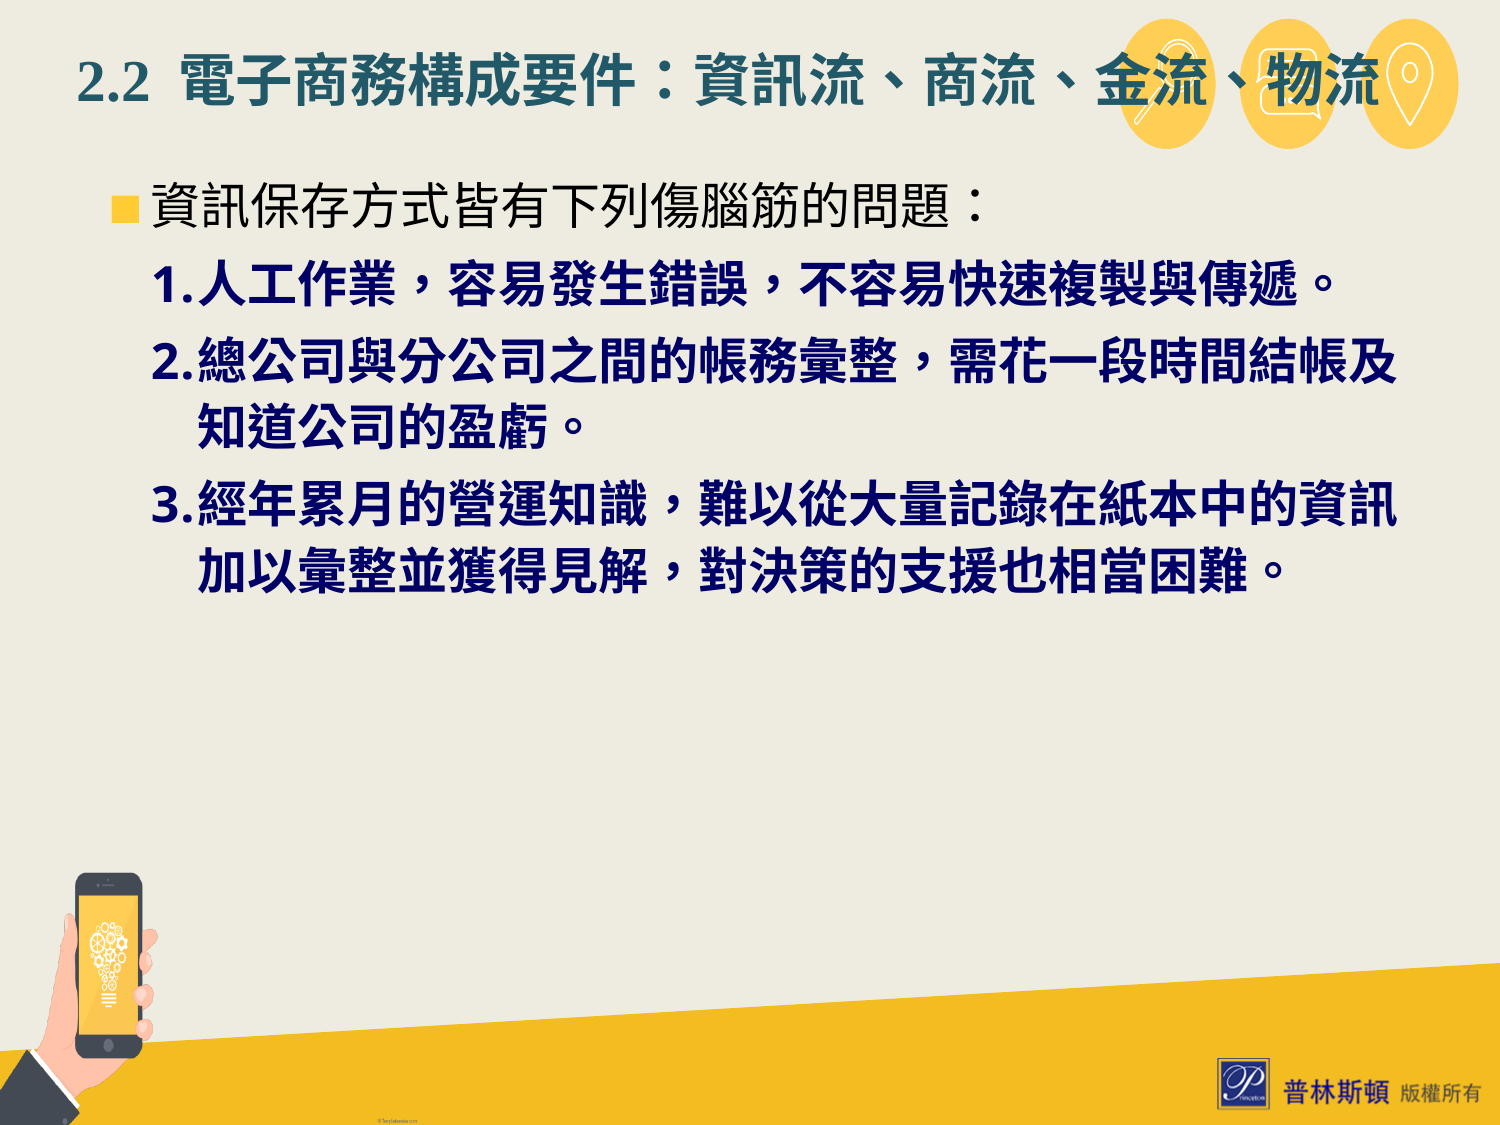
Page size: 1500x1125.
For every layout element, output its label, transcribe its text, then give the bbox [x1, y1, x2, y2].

picture [103, 187, 139, 223]
title 2.2 電子商務構成要件：資訊流、商流、金流、物流 [76, 19, 1459, 114]
picture [0, 810, 420, 1125]
picture [1217, 1058, 1500, 1125]
list 資訊保存方式皆有下列傷腦筋的問題： 人工作業，容易發生錯誤，不容易快速複製與傳遞。 總公司與分公司之間的帳務彙整，需花一段時間結帳及知道公司的盈虧。 經年累月的營運知識，難以從大量記錄在紙本中的資訊加以彙整並獲得見解，對決策的支援也相當困難。 [76, 160, 1459, 1059]
